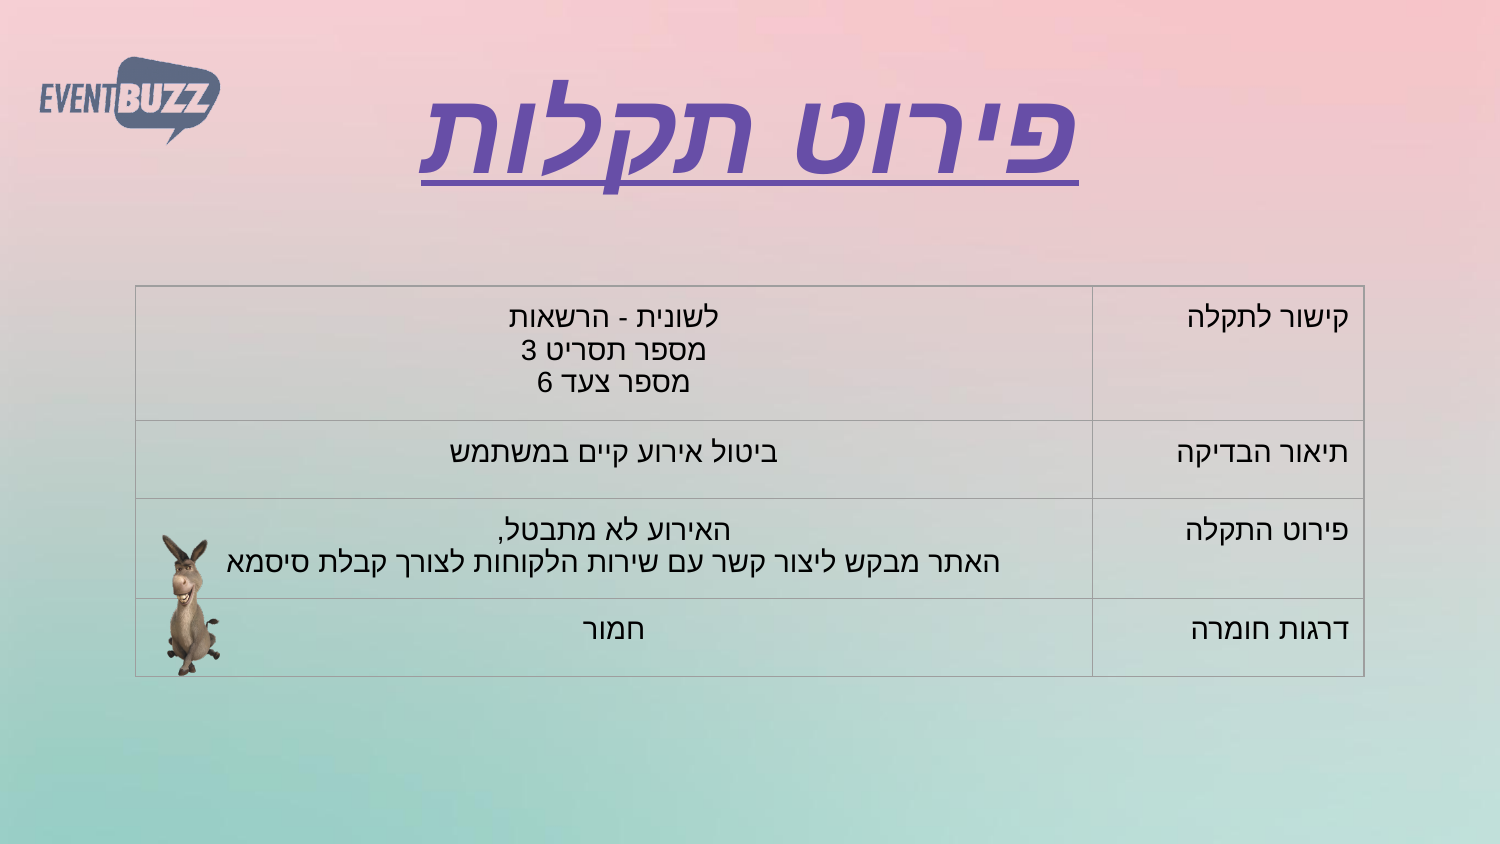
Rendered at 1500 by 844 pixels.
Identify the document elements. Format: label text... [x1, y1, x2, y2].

table_cell ביטול אירוע קיים במשתמש [136, 421, 1092, 498]
table_cell תיאור הבדיקה [1093, 421, 1363, 498]
table_cell פירוט התקלה [1093, 499, 1363, 598]
table_header קישור לתקלה [1093, 287, 1363, 420]
table_header לשונית - הרשאות מספר תסריט 3 מספר צעד 6 [136, 287, 1092, 420]
table_cell האירוע לא מתבטל, האתר מבקש ליצור קשר עם שירות הלקוחות לצורך קבלת סיסמא [136, 499, 1092, 598]
table_cell חמור [280, 599, 1092, 676]
table_cell דרגות חומרה [1093, 599, 1363, 676]
text_box פירוט תקלות [176, 44, 1324, 212]
picture [0, 0, 1500, 844]
